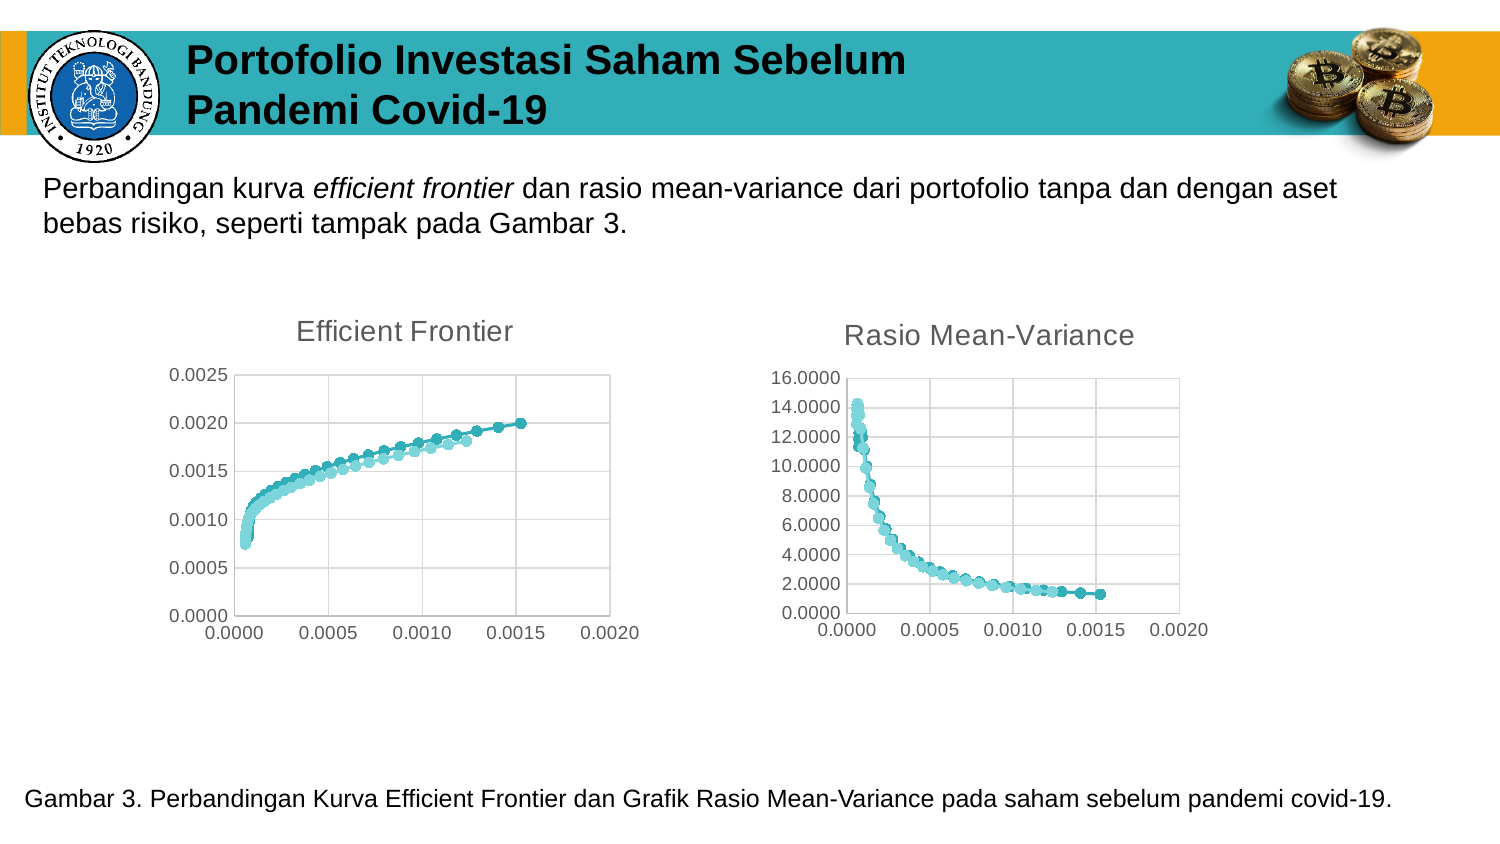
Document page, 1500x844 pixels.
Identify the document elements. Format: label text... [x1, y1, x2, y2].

picture [1255, 24, 1435, 166]
text_box Portofolio Investasi Saham Sebelum Pandemi Covid-19 [171, 25, 963, 115]
chart [761, 294, 1219, 649]
picture [27, 30, 160, 163]
chart [159, 290, 650, 652]
text_box Gambar 3. Perbandingan Kurva Efficient Frontier dan Grafik Rasio Mean-Variance pada saham sebelum pandemi covid-19. [9, 775, 1453, 820]
text_box Perbandingan kurva efficient frontier dan rasio mean-variance dari portofolio tanpa dan dengan aset bebas risiko, seperti tampak pada Gambar 3. [28, 161, 1434, 247]
